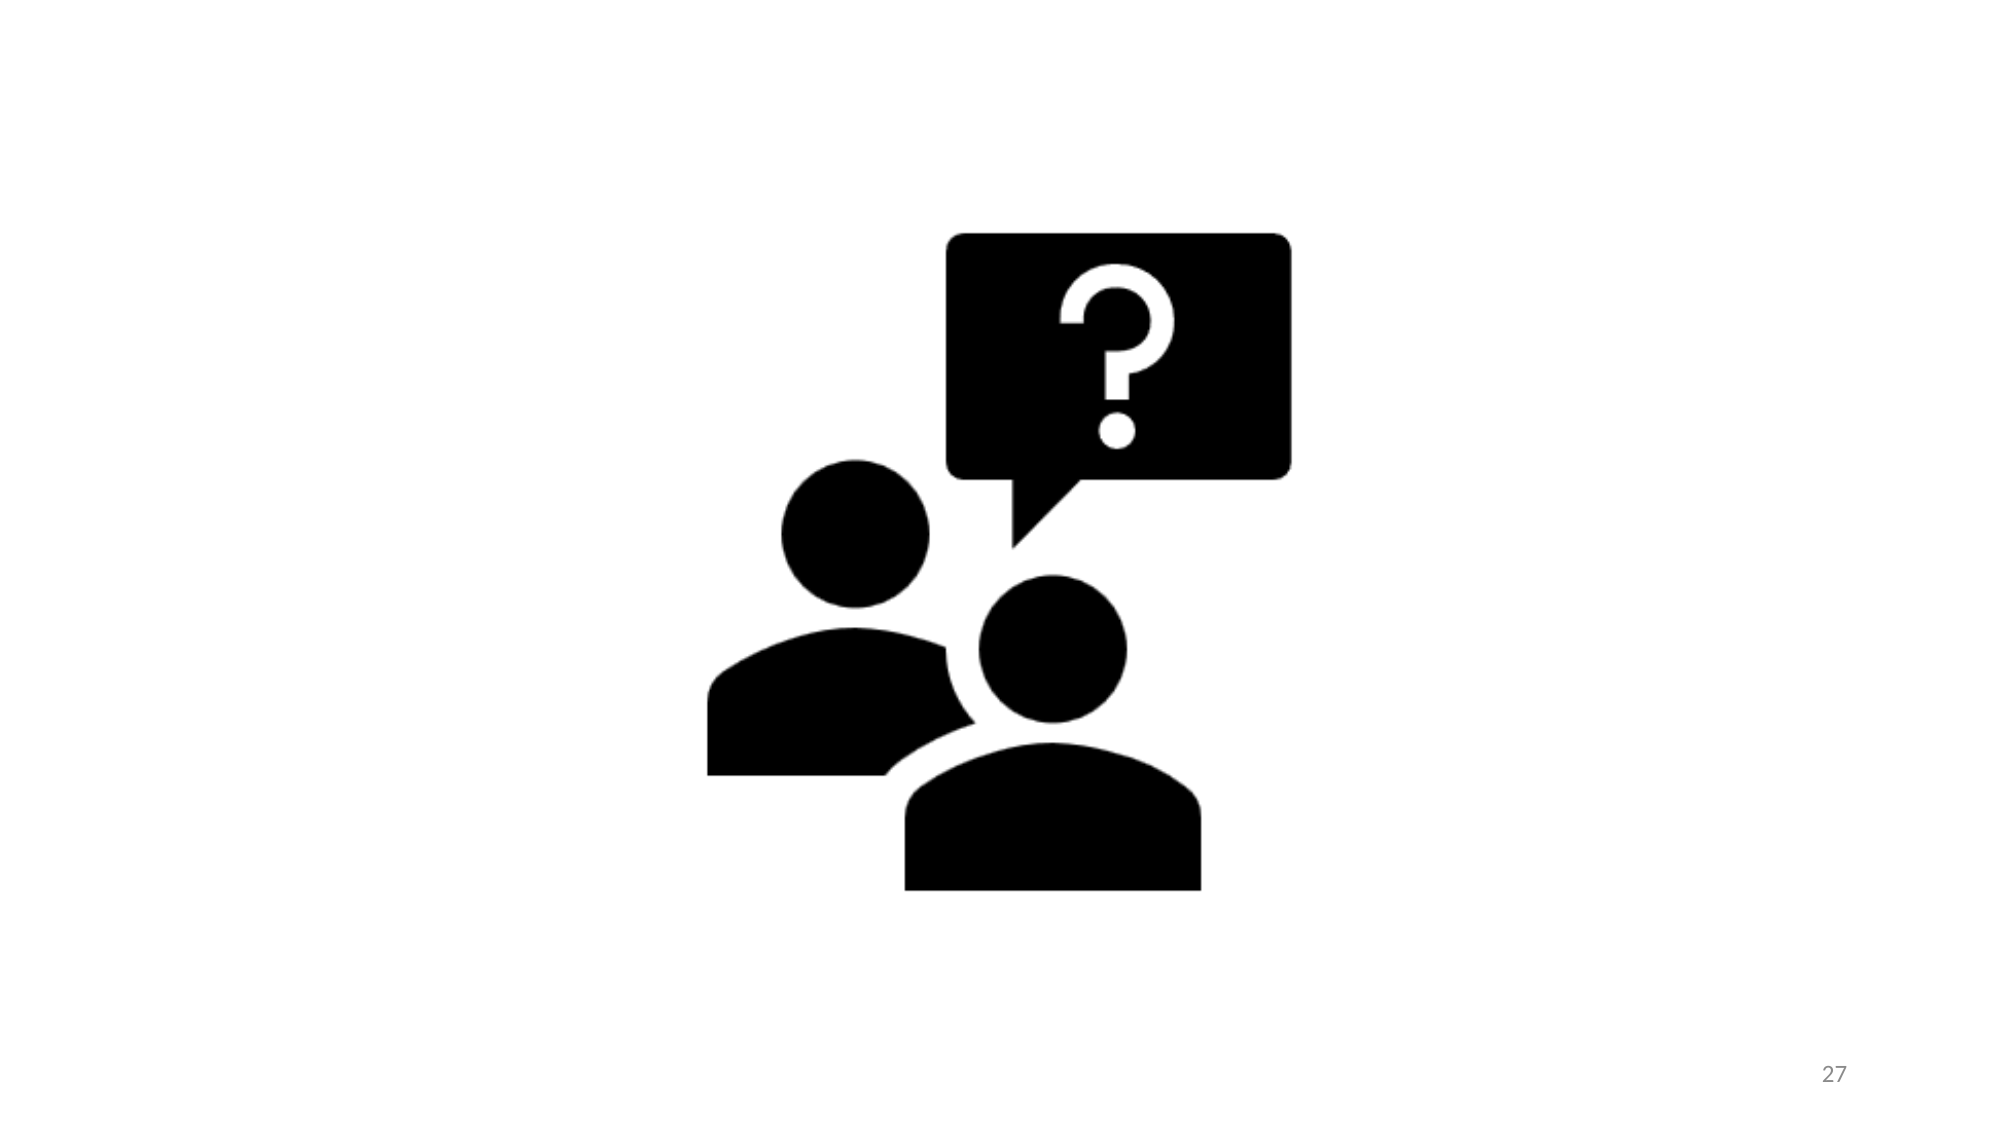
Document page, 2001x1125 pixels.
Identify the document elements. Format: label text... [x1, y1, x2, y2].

slide_number 27 [1412, 1042, 1863, 1103]
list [605, 168, 1395, 957]
